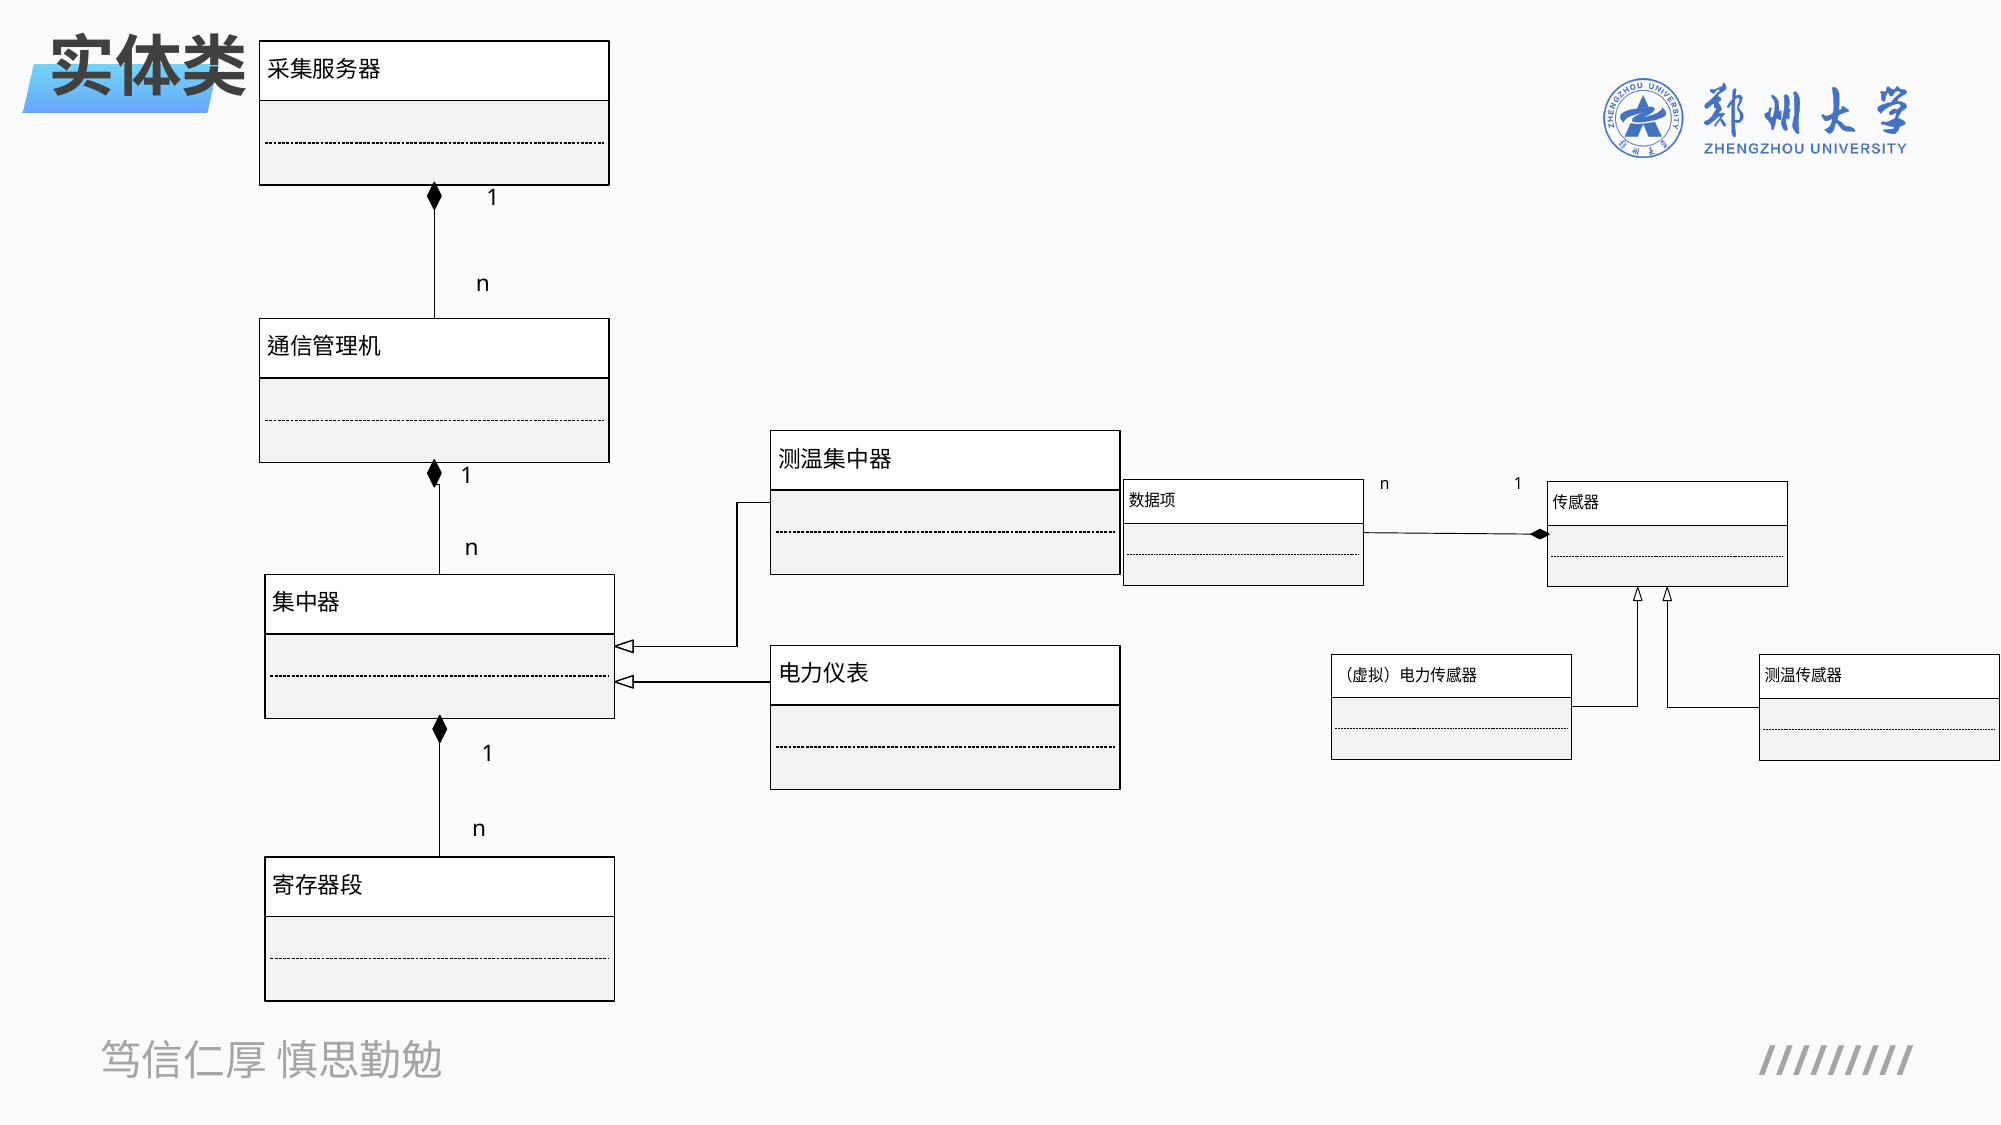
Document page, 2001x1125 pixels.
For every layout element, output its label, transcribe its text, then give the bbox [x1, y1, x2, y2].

text_box [21, 63, 208, 114]
text_box 实体类 [33, 16, 269, 112]
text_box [256, 37, 1122, 1002]
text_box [1120, 468, 2000, 761]
picture [1603, 78, 1907, 158]
